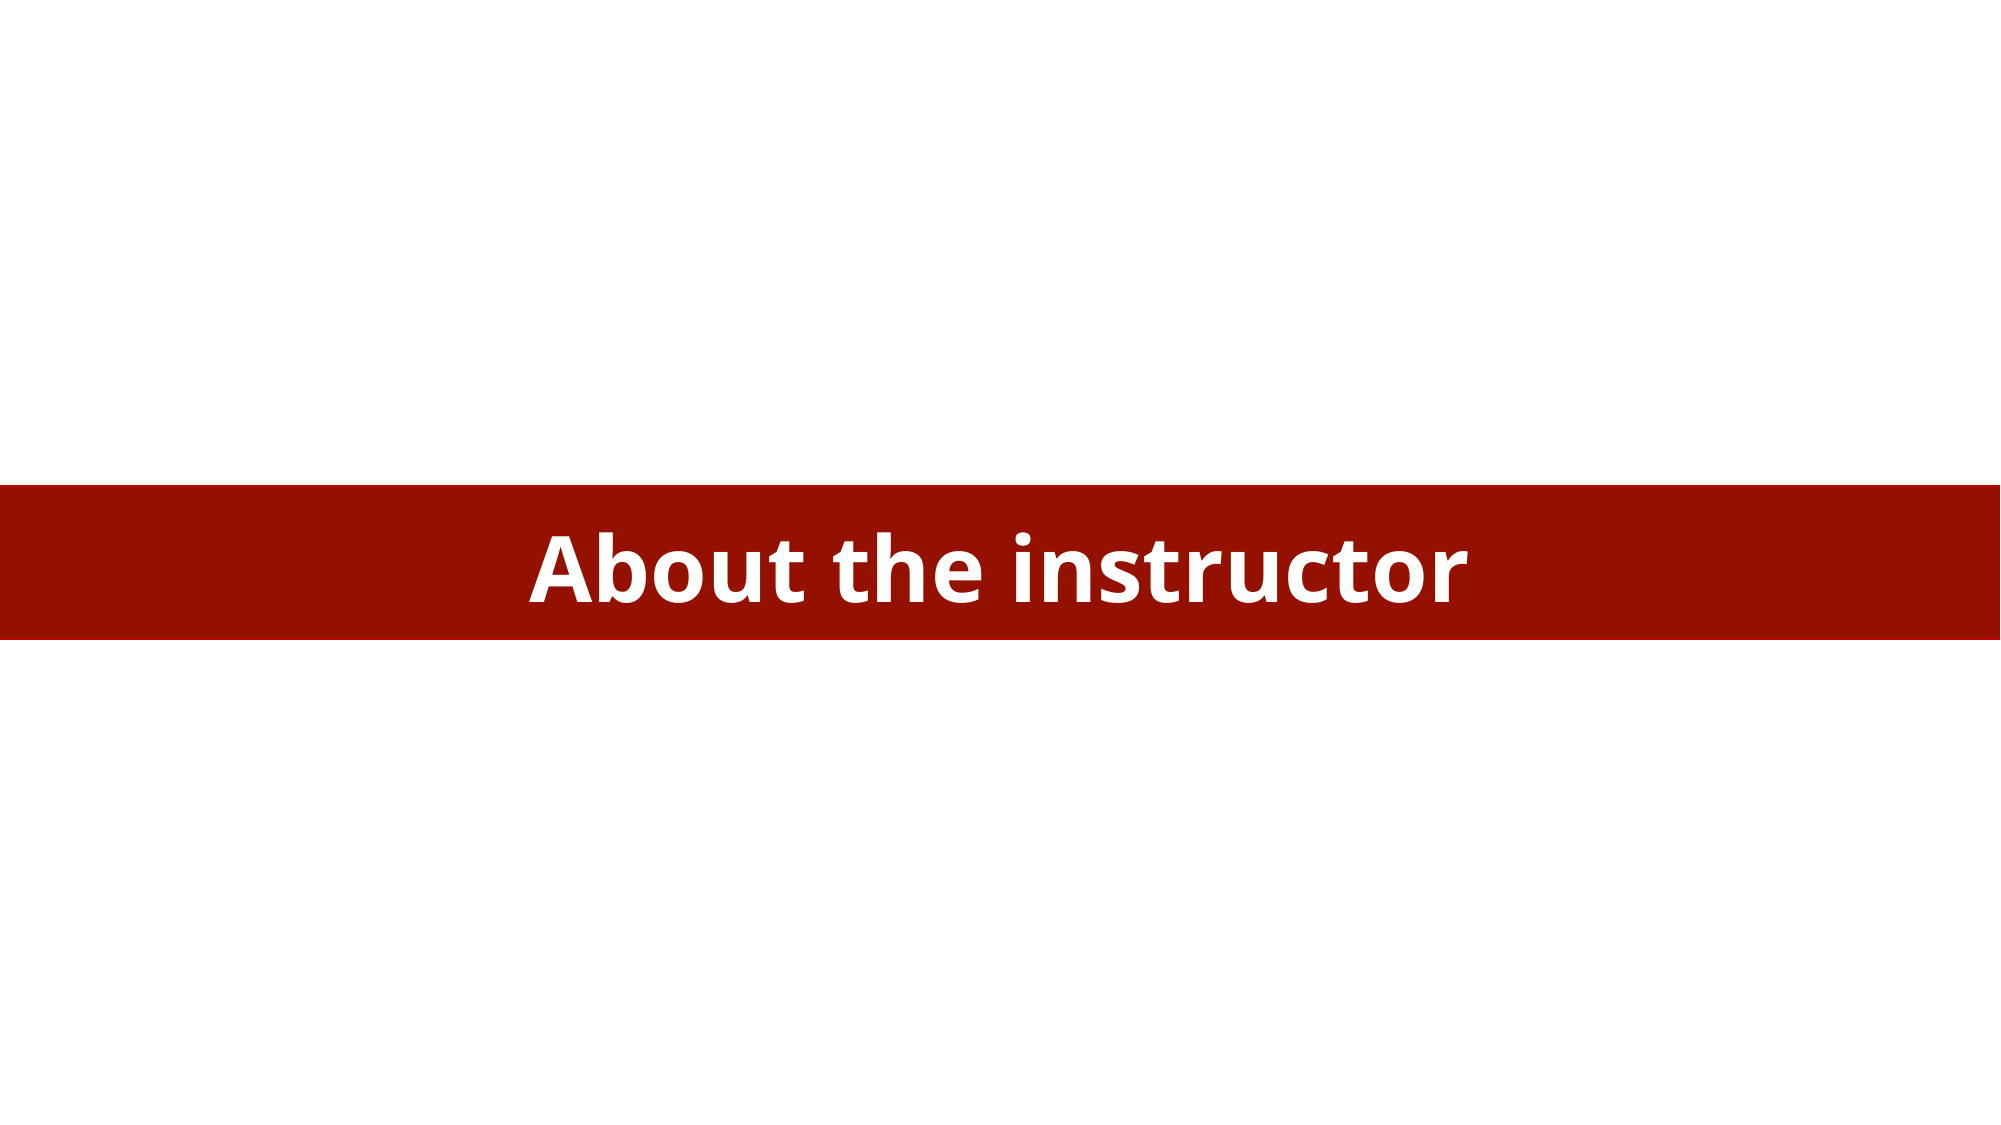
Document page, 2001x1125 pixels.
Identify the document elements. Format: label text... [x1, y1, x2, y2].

text_box About the instructor [384, 503, 1615, 629]
text_box [0, 485, 2000, 640]
